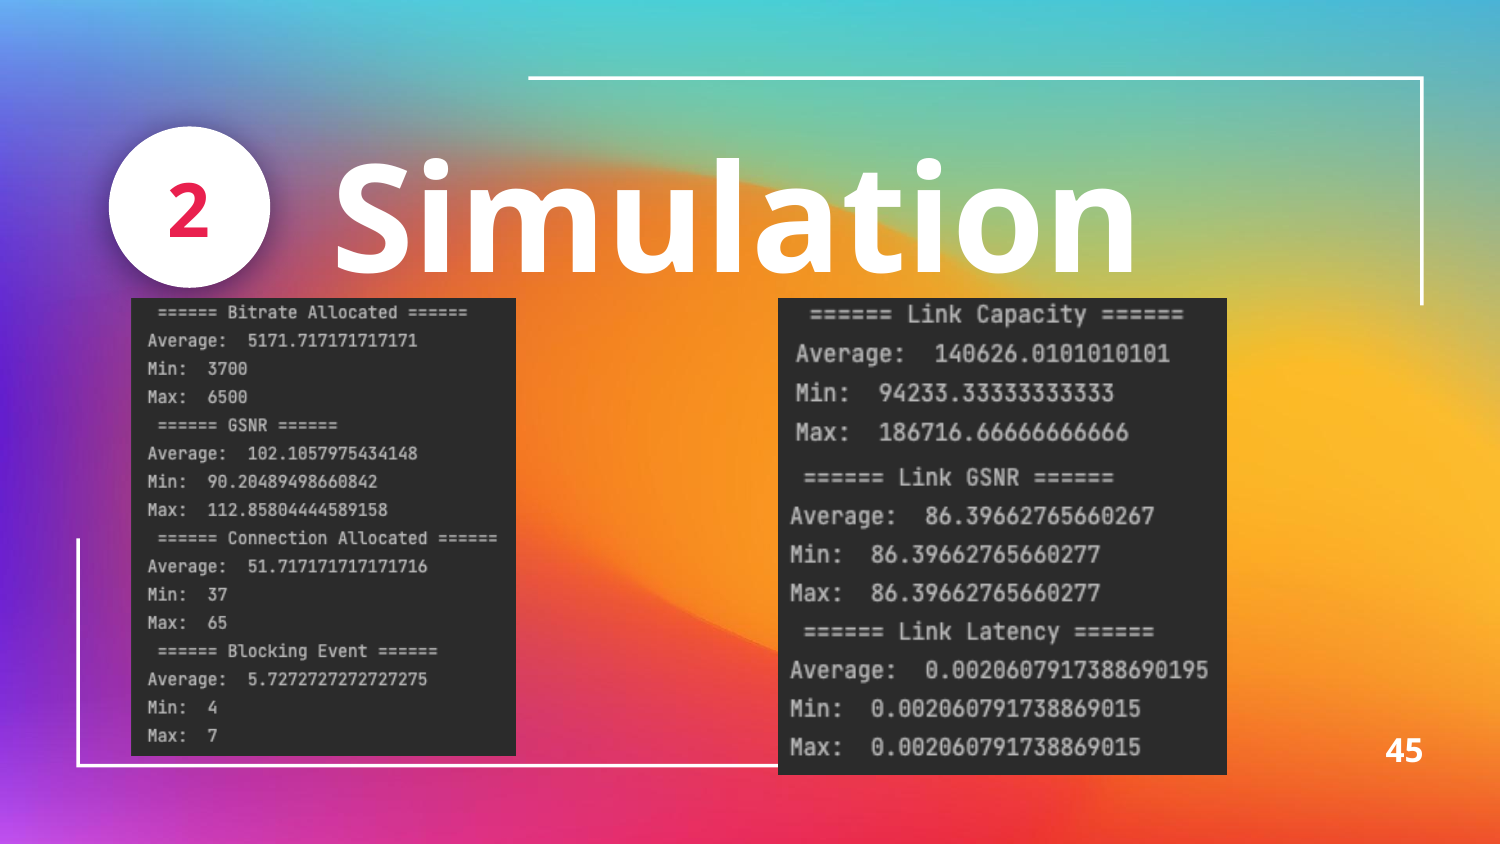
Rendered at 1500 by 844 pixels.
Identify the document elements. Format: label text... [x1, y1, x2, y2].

text_box 2 [108, 126, 271, 288]
text_box Simulation [331, 157, 1291, 298]
picture [0, 0, 1500, 844]
slide_number 45 [1351, 696, 1424, 775]
text_box [108, 298, 1351, 814]
